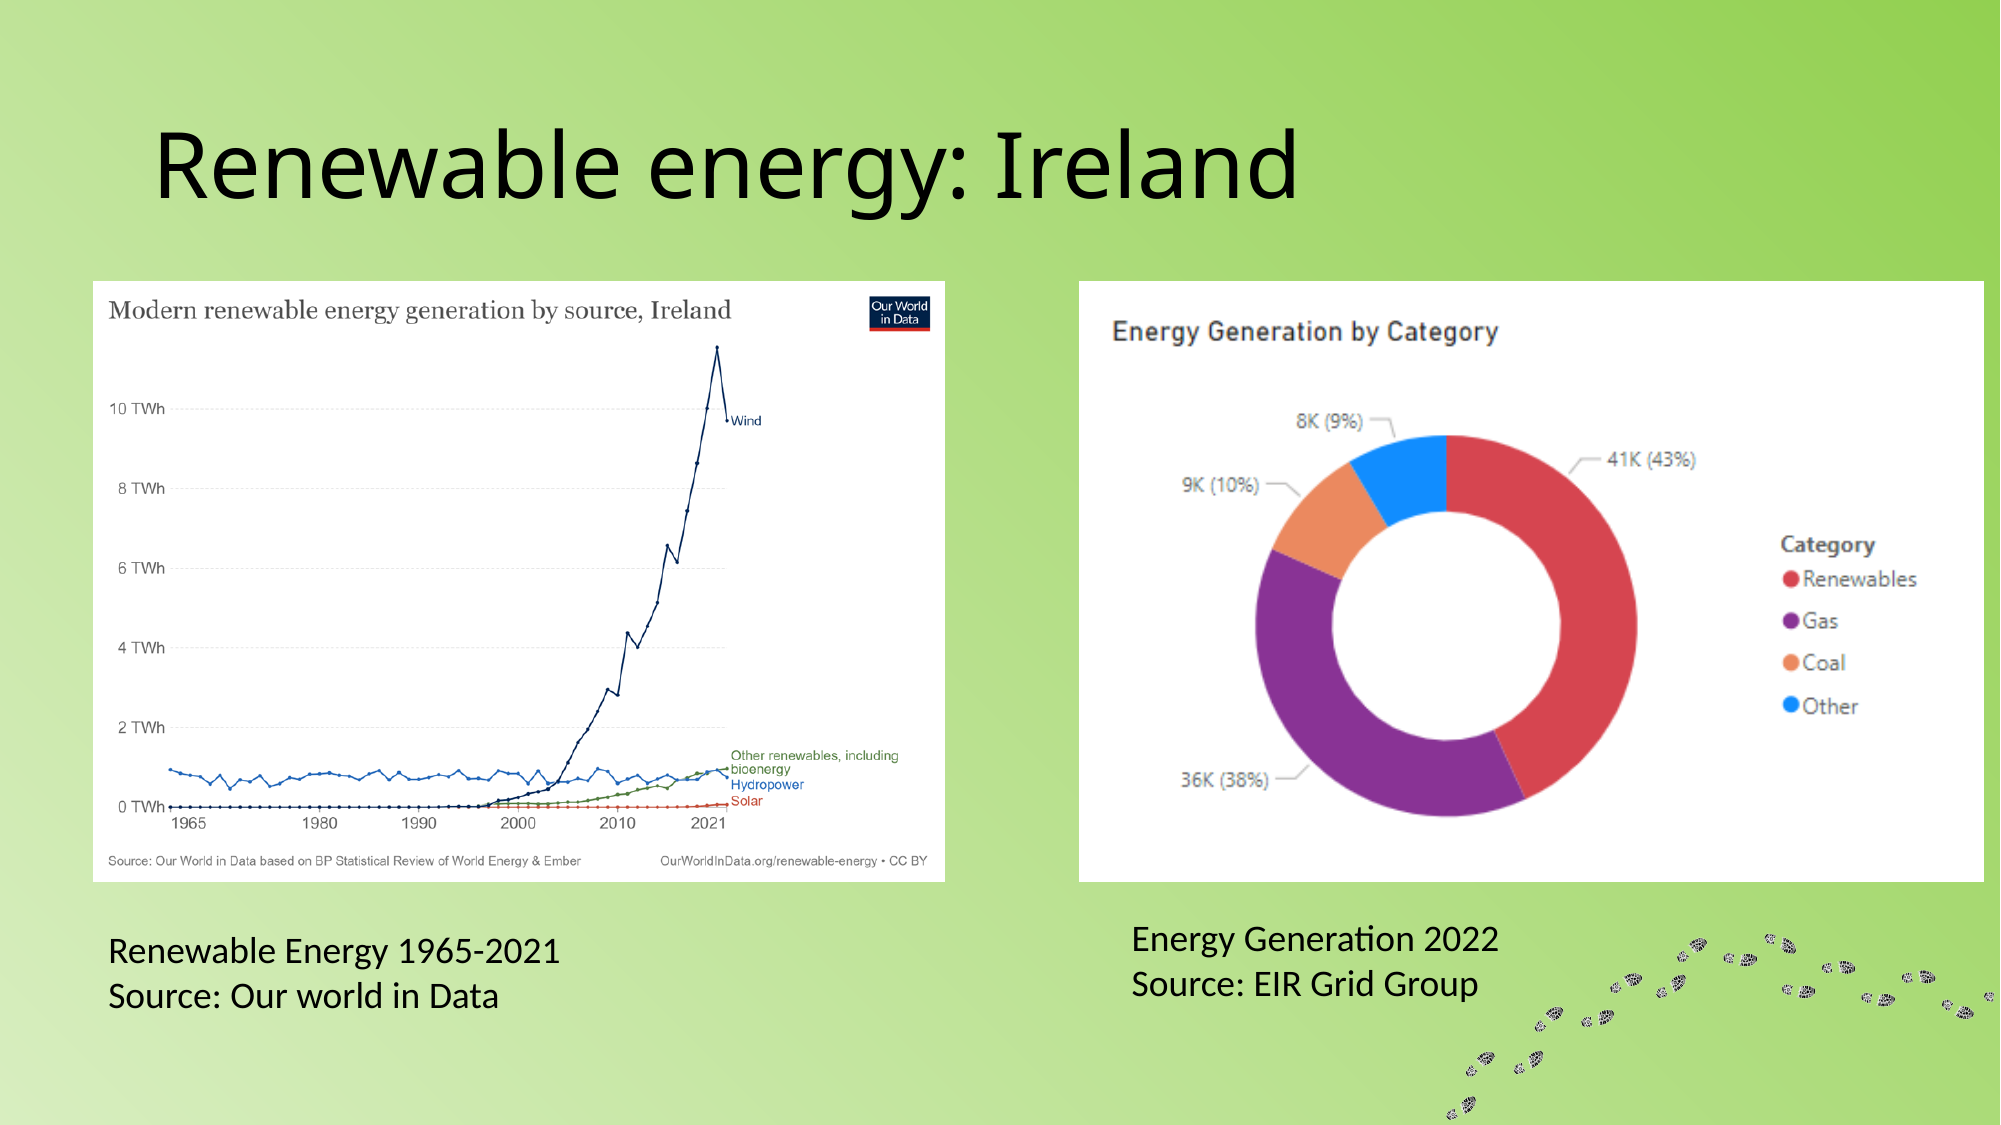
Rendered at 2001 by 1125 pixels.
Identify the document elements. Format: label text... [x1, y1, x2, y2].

picture [1079, 281, 1984, 882]
picture [93, 281, 945, 882]
text_box Energy Generation 2022 Source: EIR Grid Group [1116, 906, 1435, 1012]
title Renewable energy: Ireland [137, 59, 1863, 278]
text_box Renewable Energy 1965-2021 Source: Our world in Data [93, 918, 945, 1024]
picture [1435, 906, 2000, 1125]
